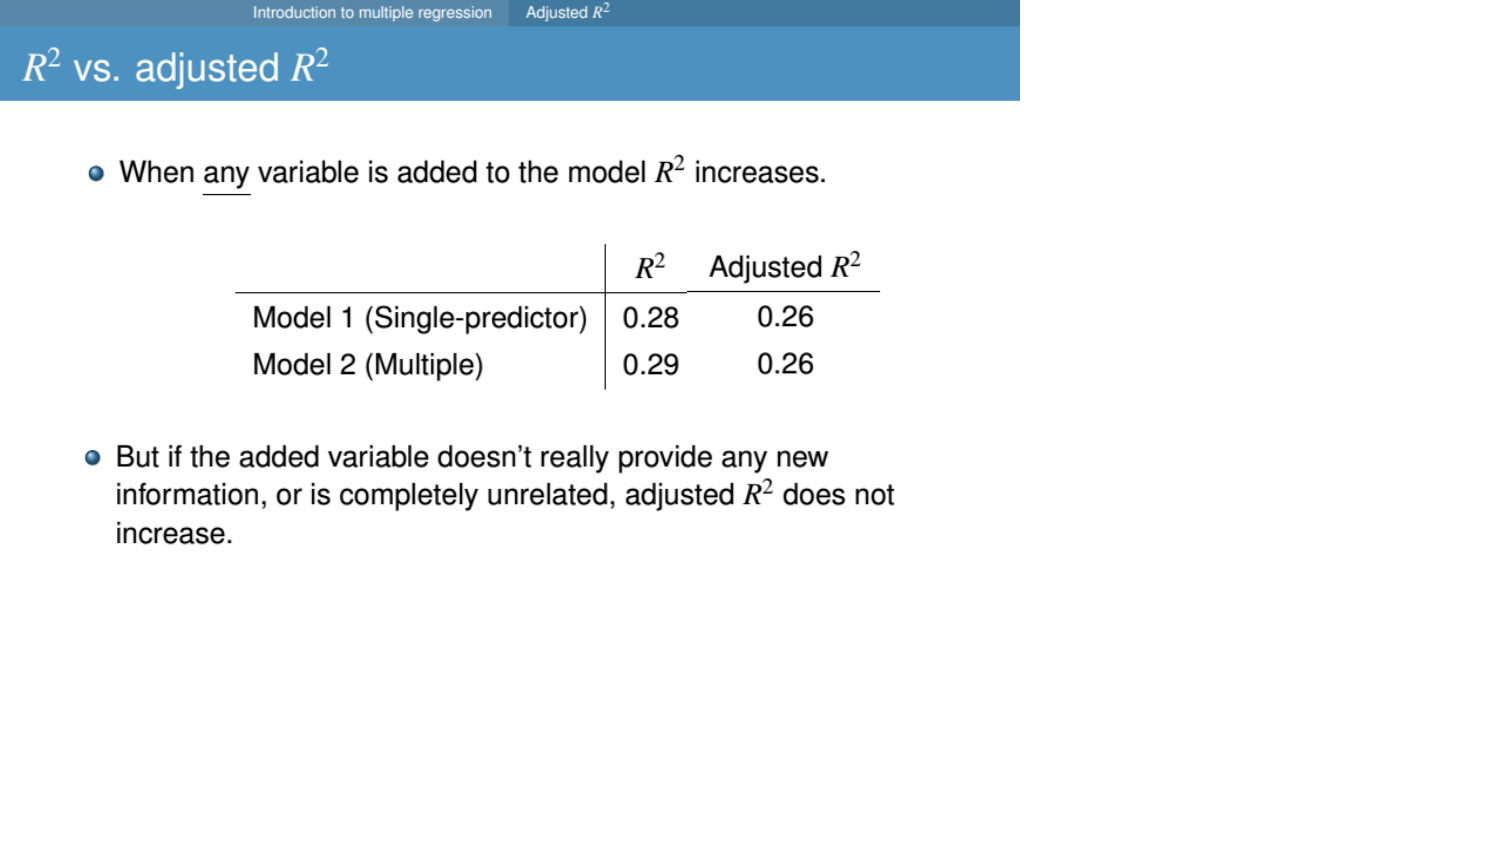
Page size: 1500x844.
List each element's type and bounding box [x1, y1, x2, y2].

picture [232, 238, 887, 400]
picture [0, 0, 1020, 114]
picture [82, 435, 914, 555]
picture [82, 150, 839, 207]
